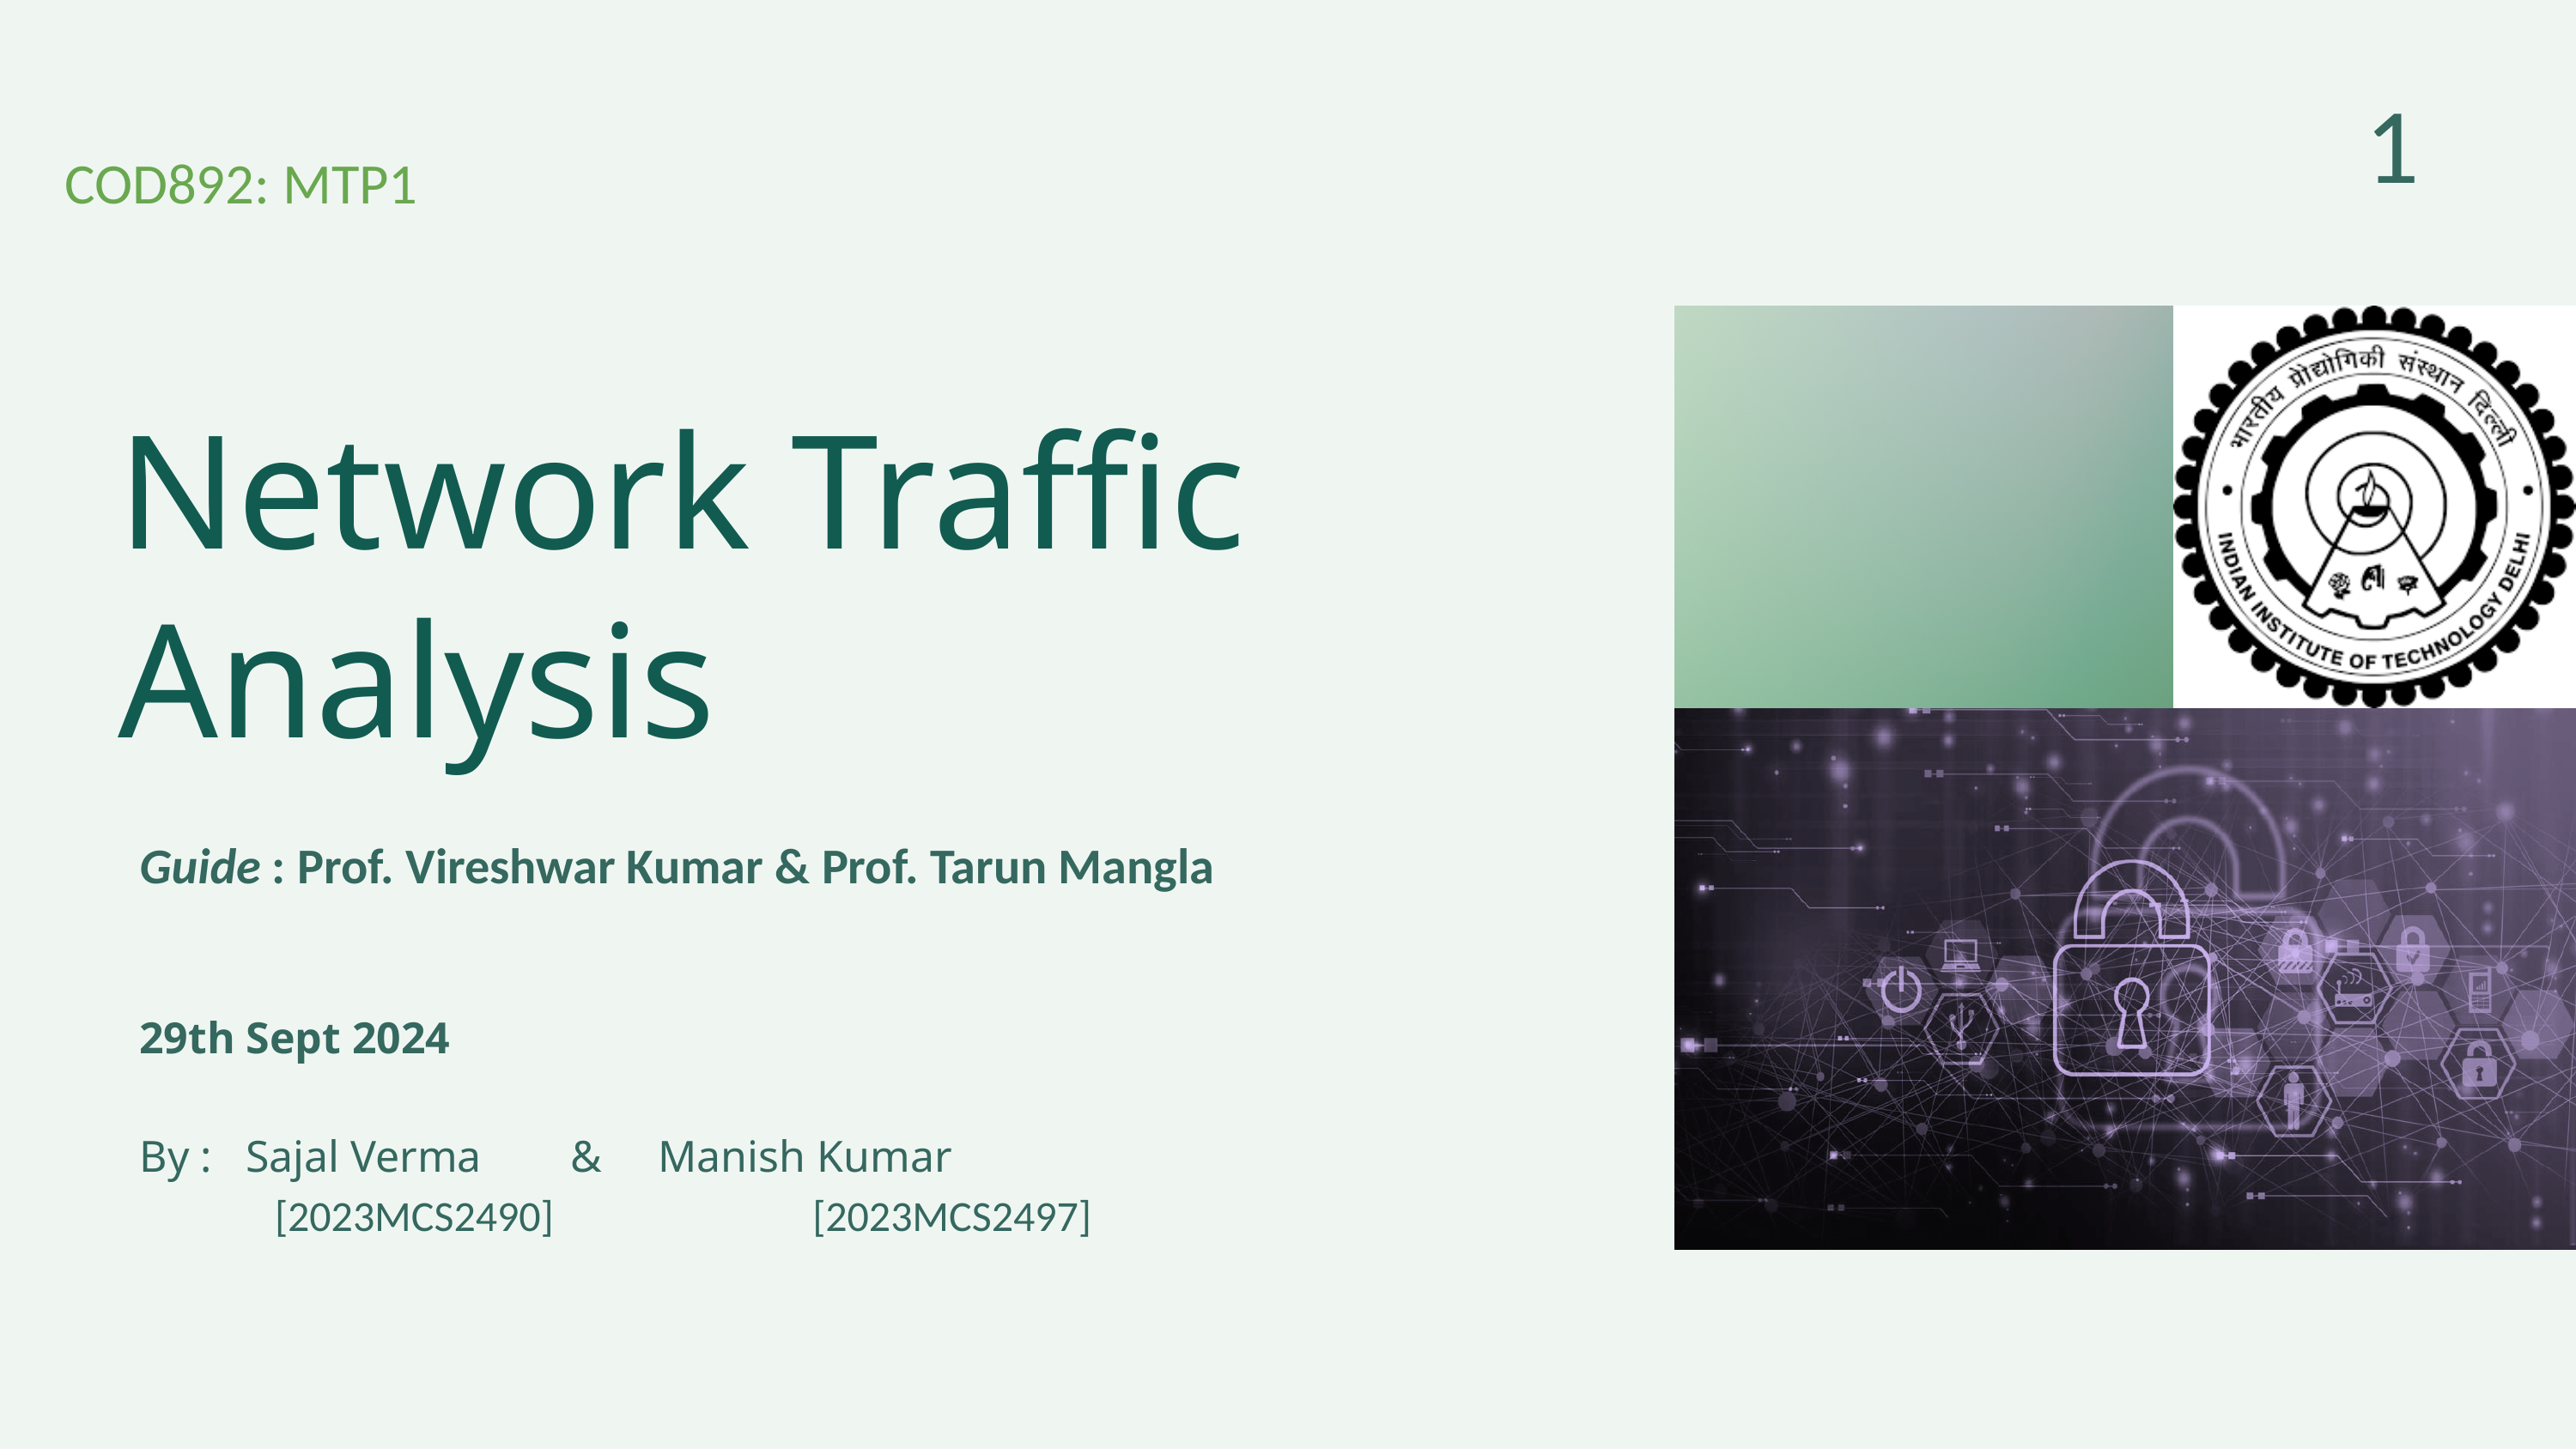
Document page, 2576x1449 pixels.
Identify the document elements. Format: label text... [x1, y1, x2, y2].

text_box Guide : Prof. Vireshwar Kumar & Prof. Tarun Mangla [139, 834, 1578, 894]
text_box 29th Sept 2024 [139, 1002, 556, 1063]
text_box Network Traffic Analysis [118, 391, 1528, 770]
text_box 1 [2274, 70, 2512, 211]
text_box [1674, 306, 2171, 707]
picture [1674, 306, 2576, 1251]
text_box By : Sajal Verma & Manish Kumar [2023MCS2490] [2023MCS2497] [139, 1119, 1149, 1240]
text_box COD892: MTP1 [64, 140, 1063, 215]
